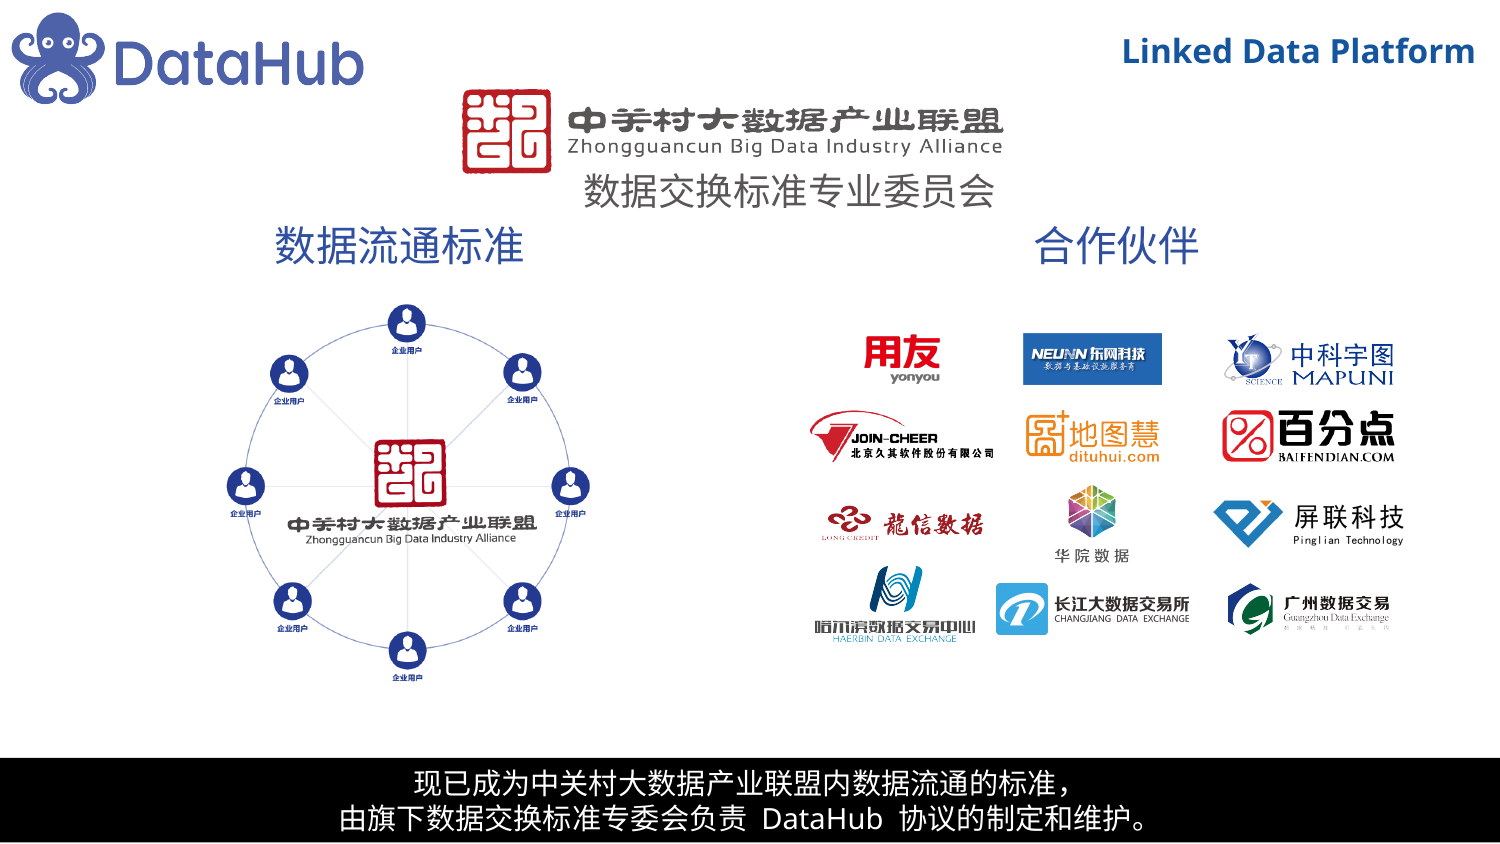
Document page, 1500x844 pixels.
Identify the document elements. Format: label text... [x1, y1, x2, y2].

text_box 合作伙伴 [1018, 212, 1216, 278]
text_box 数据流通标准 [259, 212, 549, 277]
text_box Linked Data Platform [1106, 22, 1492, 78]
picture [194, 297, 614, 692]
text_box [435, 66, 1039, 222]
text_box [805, 332, 1404, 642]
picture [0, 0, 374, 115]
text_box 现已成为中关村大数据产业联盟内数据流通的标准， 由旗下数据交换标准专委会负责 DataHub 协议的制定和维护。 [0, 757, 1500, 843]
